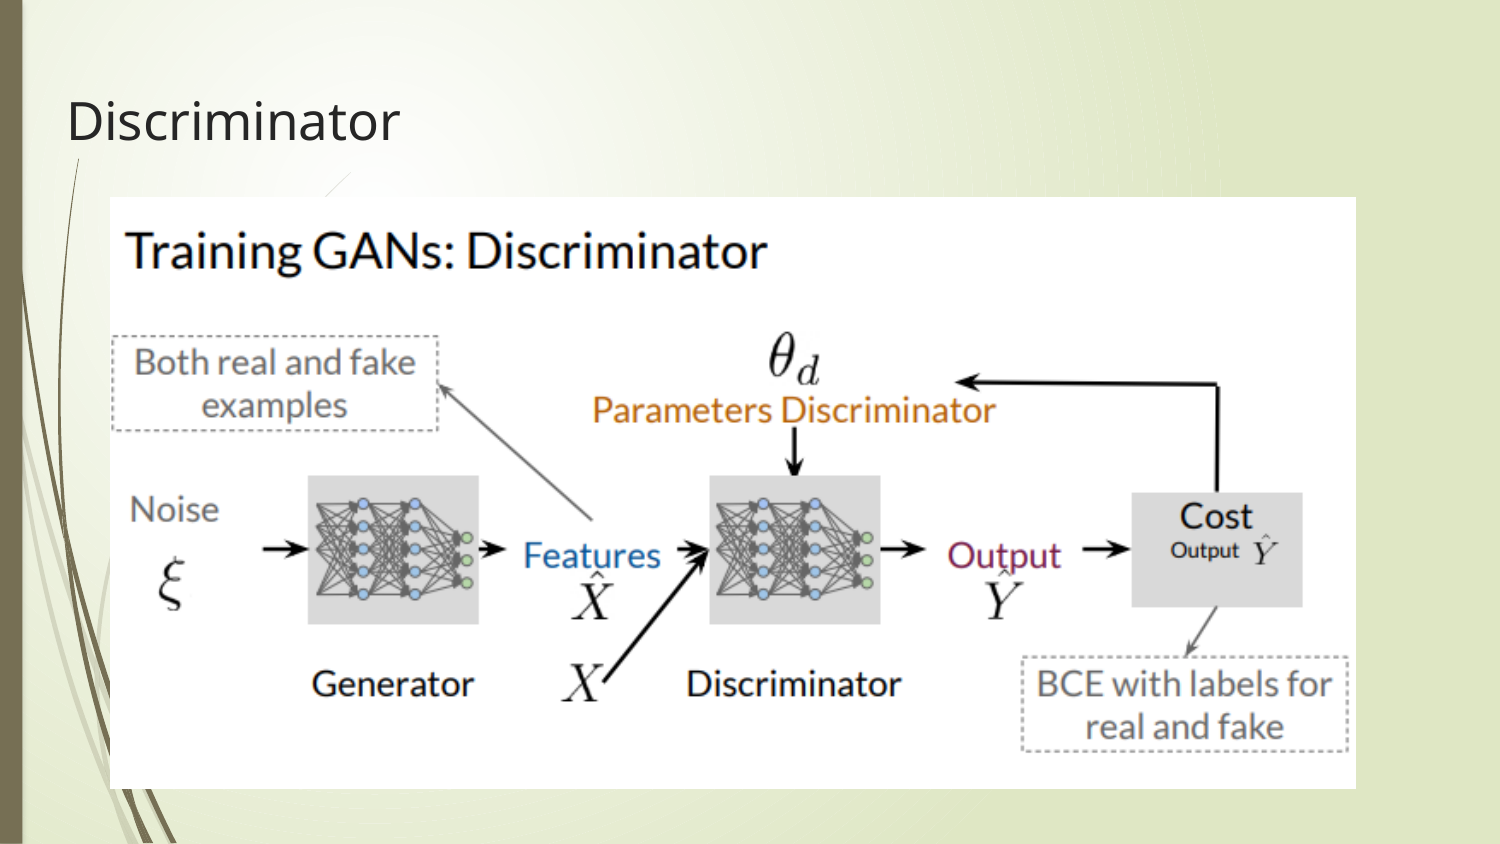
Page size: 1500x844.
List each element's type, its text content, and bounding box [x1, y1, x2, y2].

title Discriminator [51, 72, 1449, 167]
picture [109, 197, 1356, 790]
